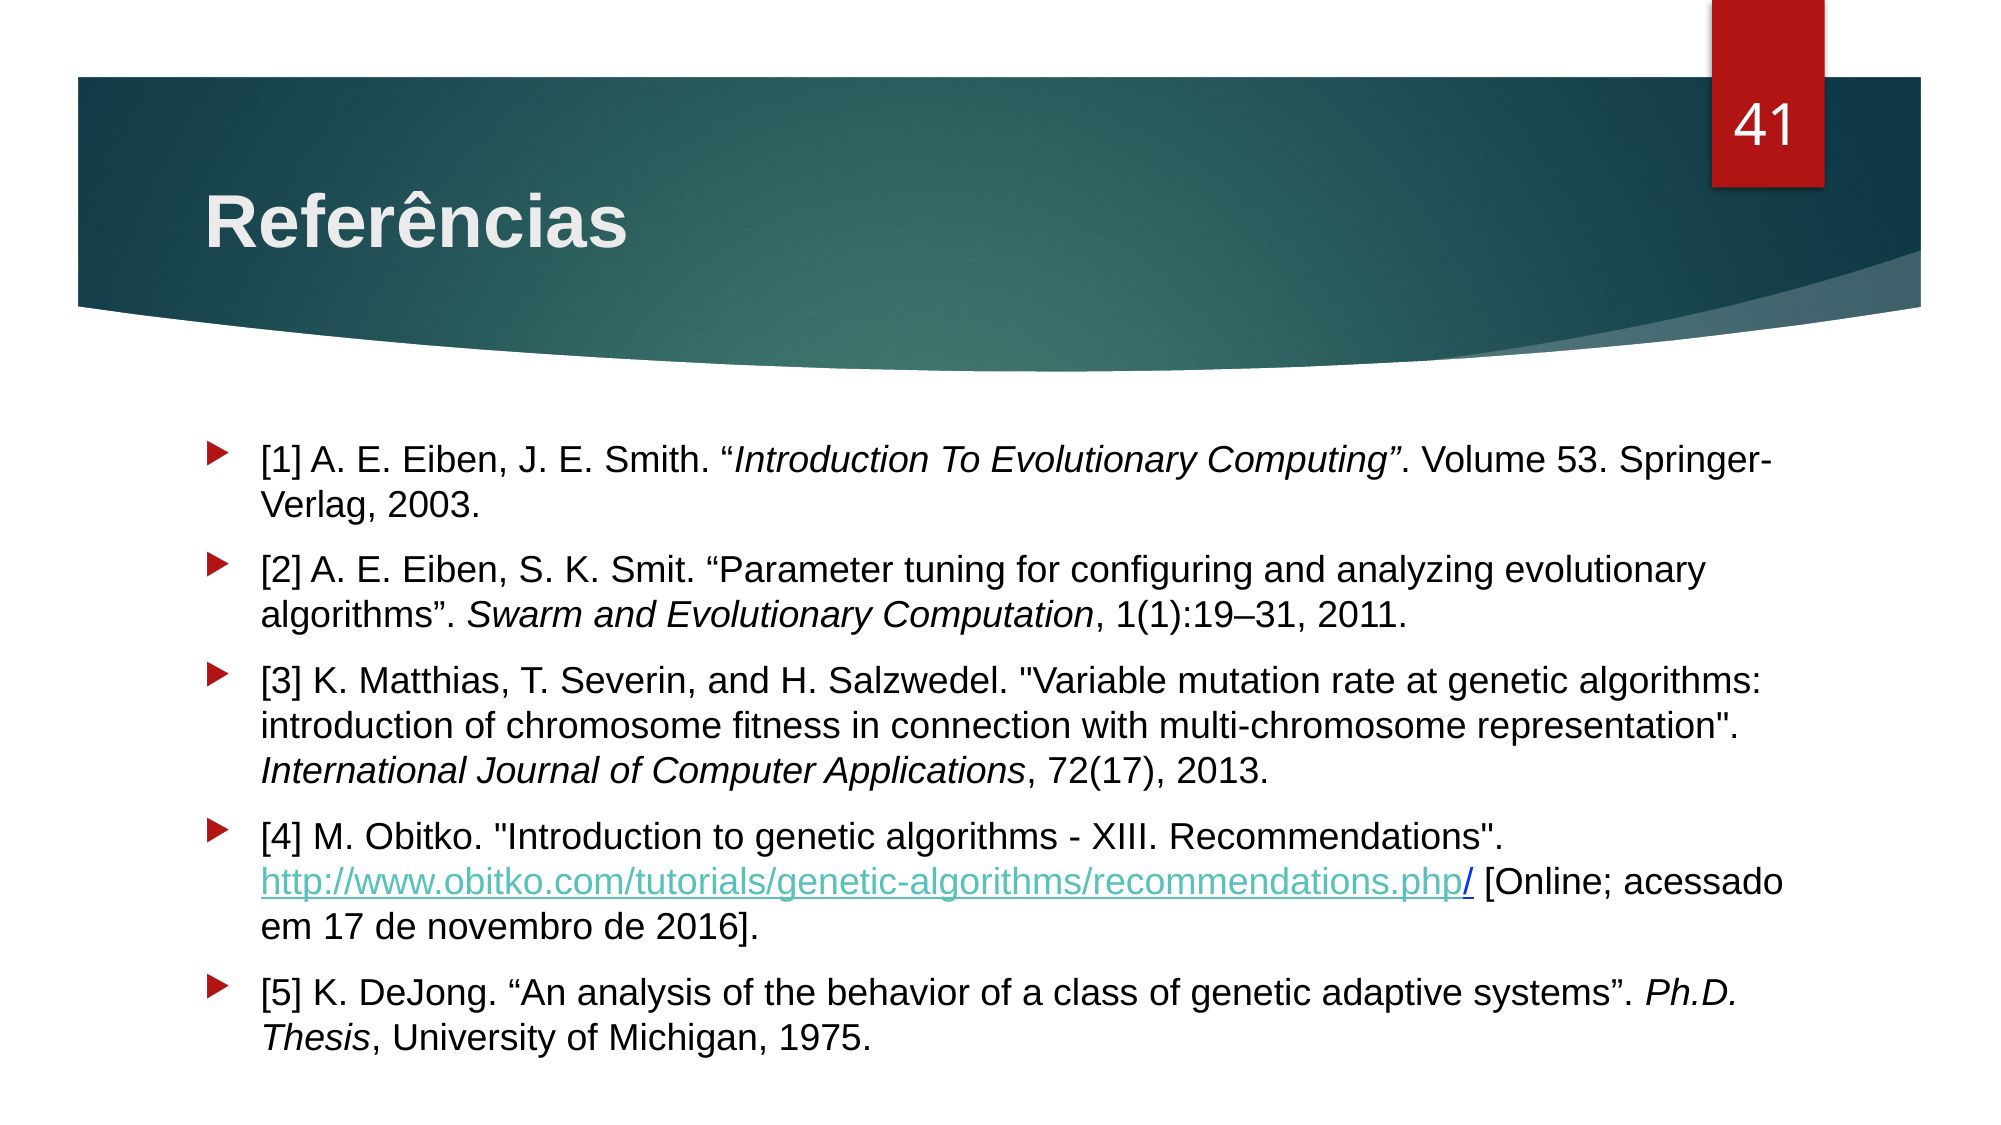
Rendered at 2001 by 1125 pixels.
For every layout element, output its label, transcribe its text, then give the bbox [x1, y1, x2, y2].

title Referências [189, 159, 1638, 276]
slide_number 40 [1698, 48, 1836, 175]
list [1] A. E. Eiben, J. E. Smith. “Introduction To Evolutionary Computing”. Volume 53. Springer-Verlag, 2003. [2] A. E. Eiben, S. K. Smit. “Parameter tuning for configuring and analyzing evolutionary algorithms”. Swarm and Evolutionary Computation, 1(1):19–31, 2011. [3] K. Matthias, T. Severin, and H. Salzwedel. "Variable mutation rate at genetic algorithms: introduction of chromosome fitness in connection with multi-chromosome representation". International Journal of Computer Applications, 72(17), 2013. [4] M. Obitko. "Introduction to genetic algorithms - XIII. Recommendations". http://www.obitko.com/tutorials/genetic-algorithms/recommendations.php/ [Online; acessado em 17 de novembro de 2016]. [5] K. DeJong. “An analysis of the behavior of a class of genetic adaptive systems”. Ph.D. Thesis, University of Michigan, 1975. [189, 427, 1836, 1100]
